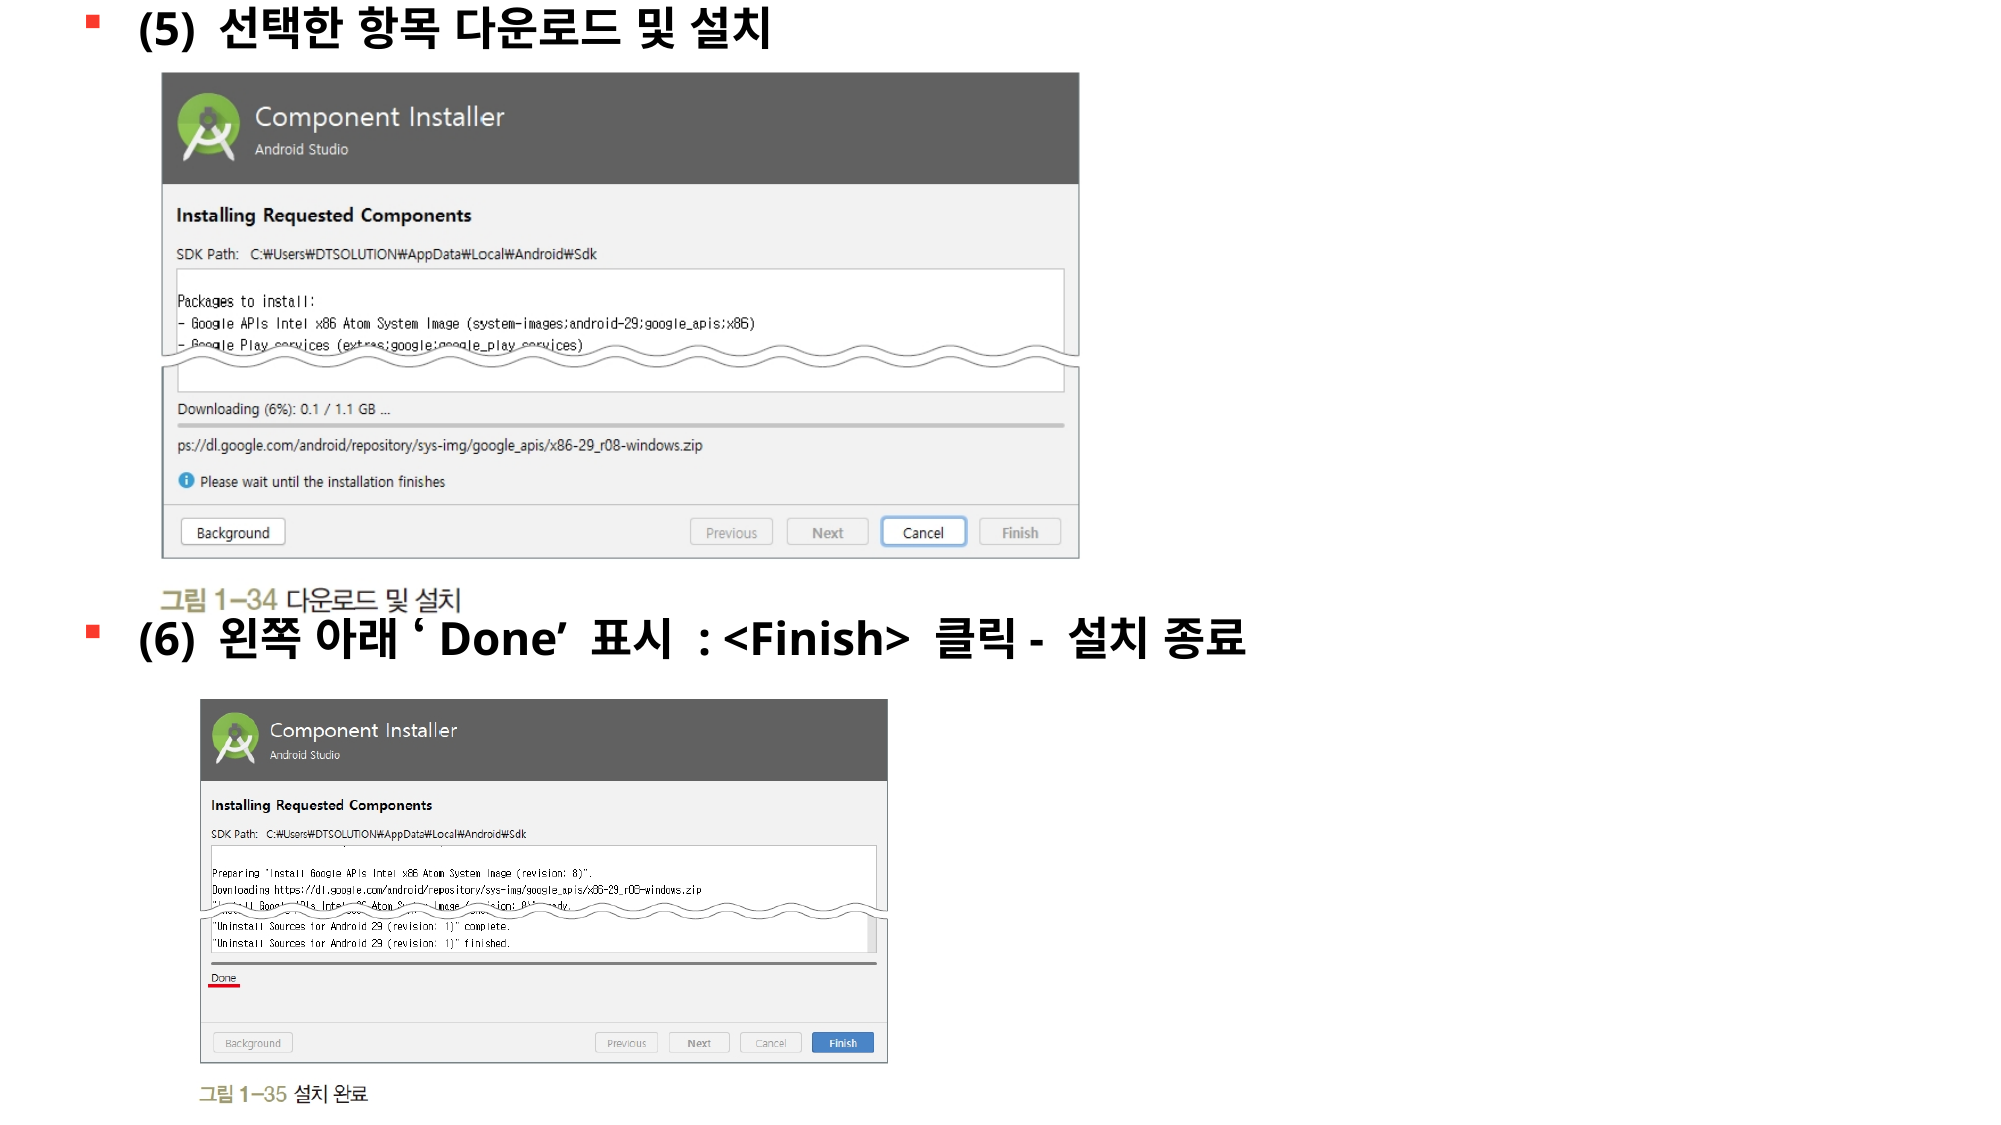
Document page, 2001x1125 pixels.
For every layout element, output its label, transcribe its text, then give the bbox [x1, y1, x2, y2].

text_box (5) 선택한 항목 다운로드 및 설치 (6) 왼쪽 아래 ‘Done’ 표시 : <Finish> 클릭- 설치 종료 [82, 0, 1481, 708]
picture [196, 695, 891, 1105]
picture [157, 68, 1083, 618]
